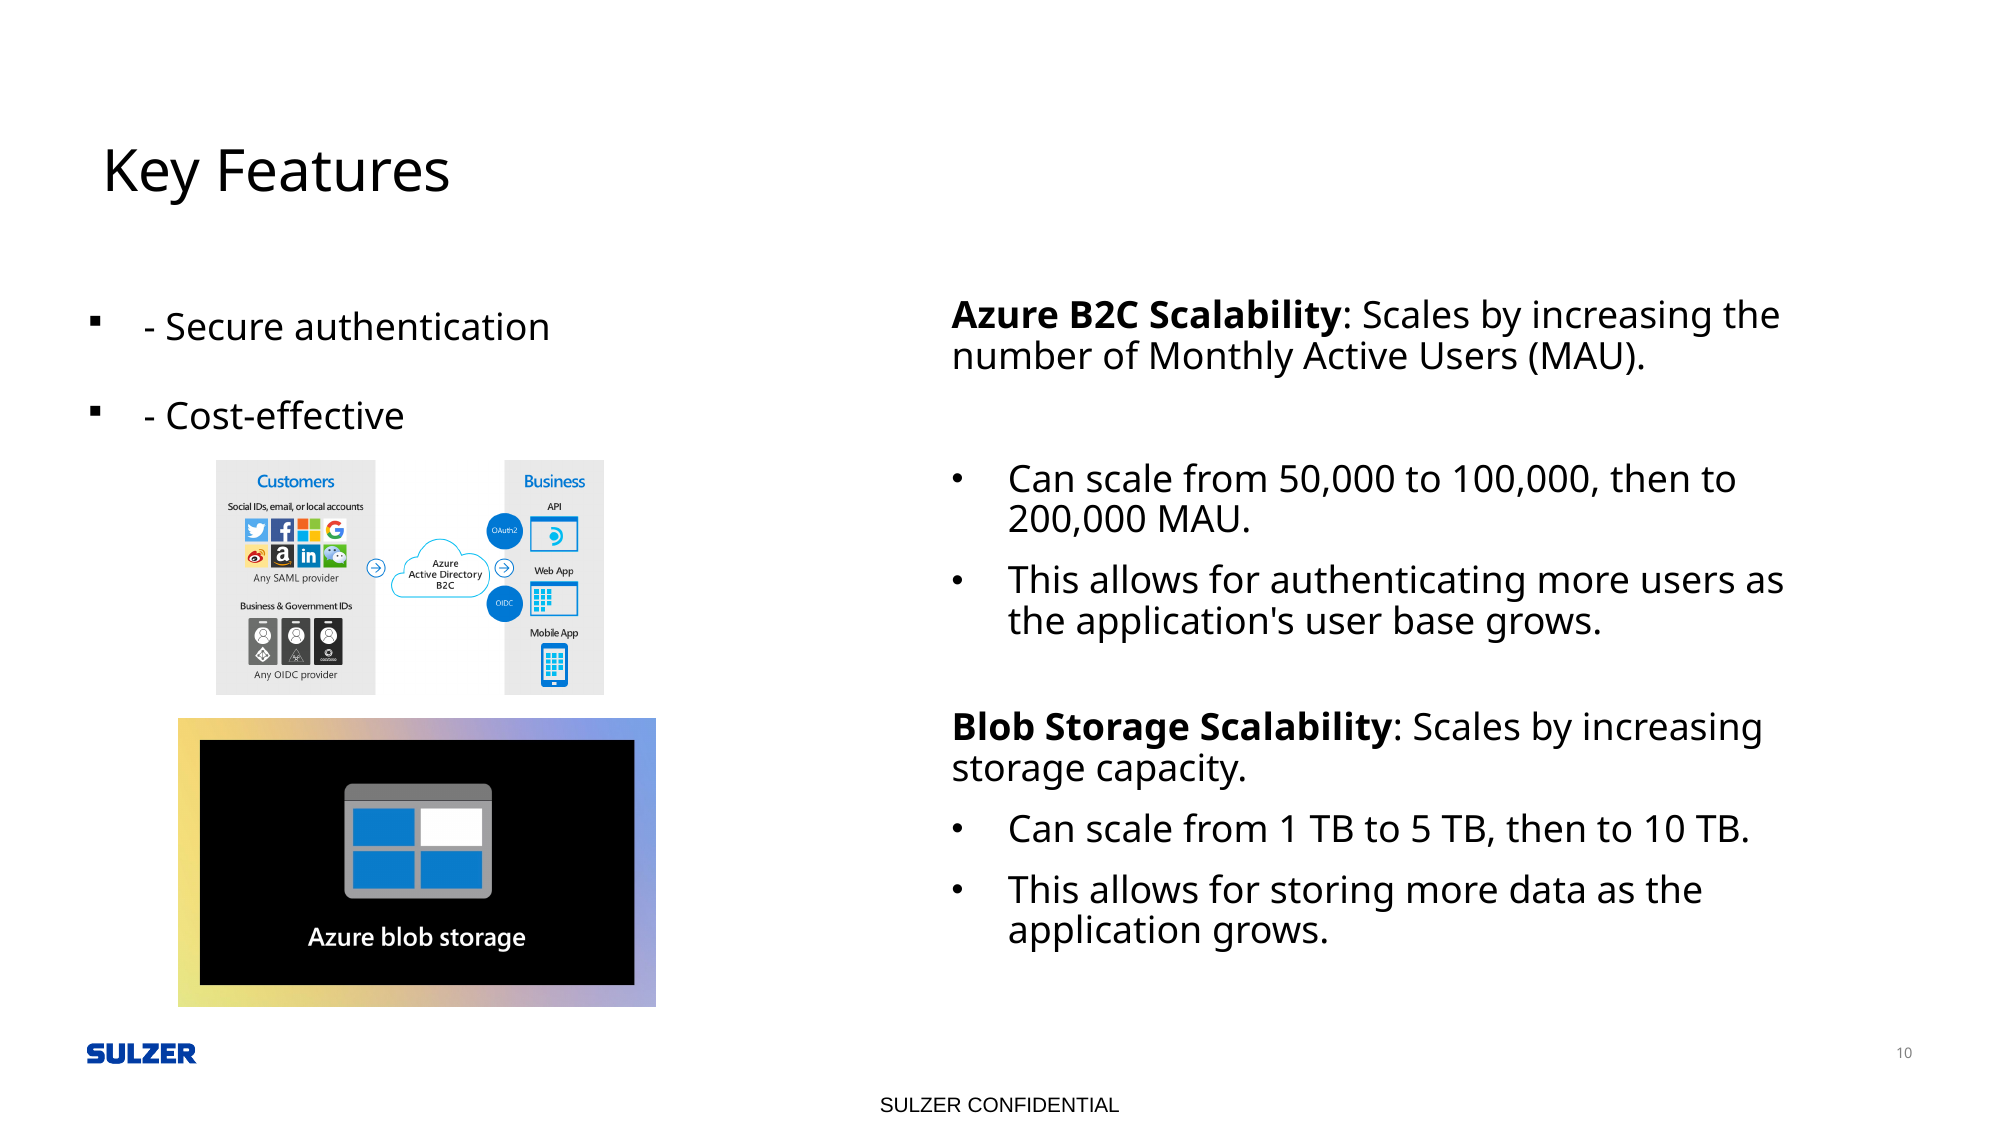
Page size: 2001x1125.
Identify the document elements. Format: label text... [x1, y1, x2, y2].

text_box Azure B2C Scalability: Scales by increasing the number of Monthly Active Users (MAU). Can scale from 50,000 to 100,000, then to 200,000 MAU. This allows for authenticating more users as the application's user base grows. Blob Storage Scalability: Scales by increasing storage capacity. Can scale from 1 TB to 5 TB, then to 10 TB. This allows for storing more data as the application grows. [951, 296, 1835, 1007]
picture [216, 460, 604, 695]
slide_number 10 [1818, 1043, 1913, 1125]
title Key Features [87, 122, 1913, 201]
list - Secure authentication - Cost-effective [87, 296, 951, 1007]
picture [87, 1043, 197, 1064]
picture [178, 718, 656, 1007]
